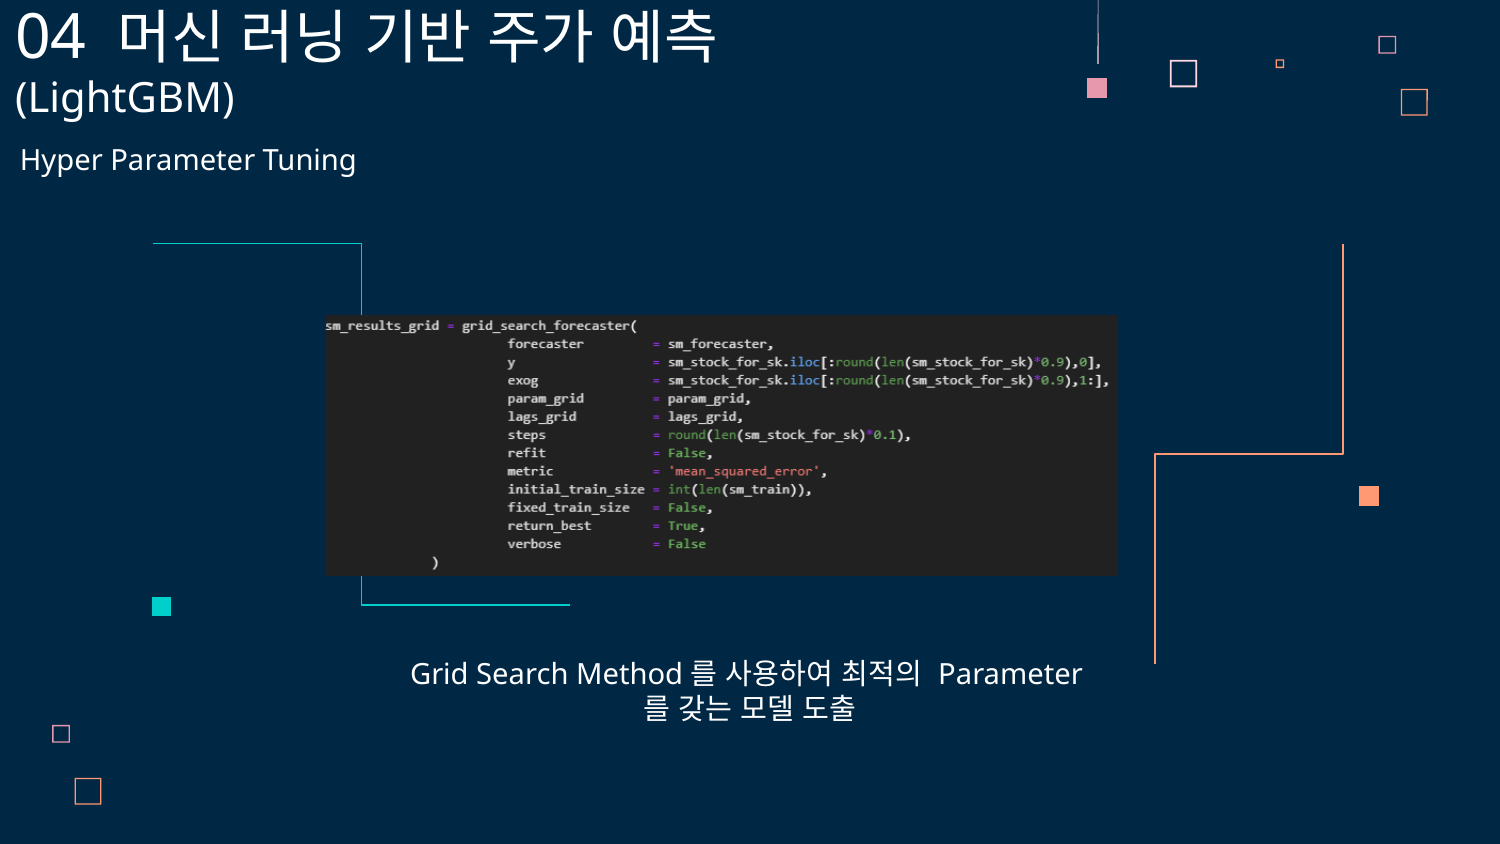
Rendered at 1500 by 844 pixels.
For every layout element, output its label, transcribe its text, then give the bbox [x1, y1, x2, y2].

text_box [152, 243, 571, 606]
text_box [151, 613, 172, 617]
text_box Hyper Parameter Tuning [0, 125, 378, 190]
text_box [1154, 243, 1344, 665]
text_box [1358, 485, 1379, 506]
text_box Grid Search Method를 사용하여 최적의 Parameter를 갖는 모델 도출 [382, 640, 1118, 776]
title 04 머신 러닝 기반 주가 예측 (LightGBM) [0, 0, 1010, 136]
picture [324, 315, 1119, 576]
